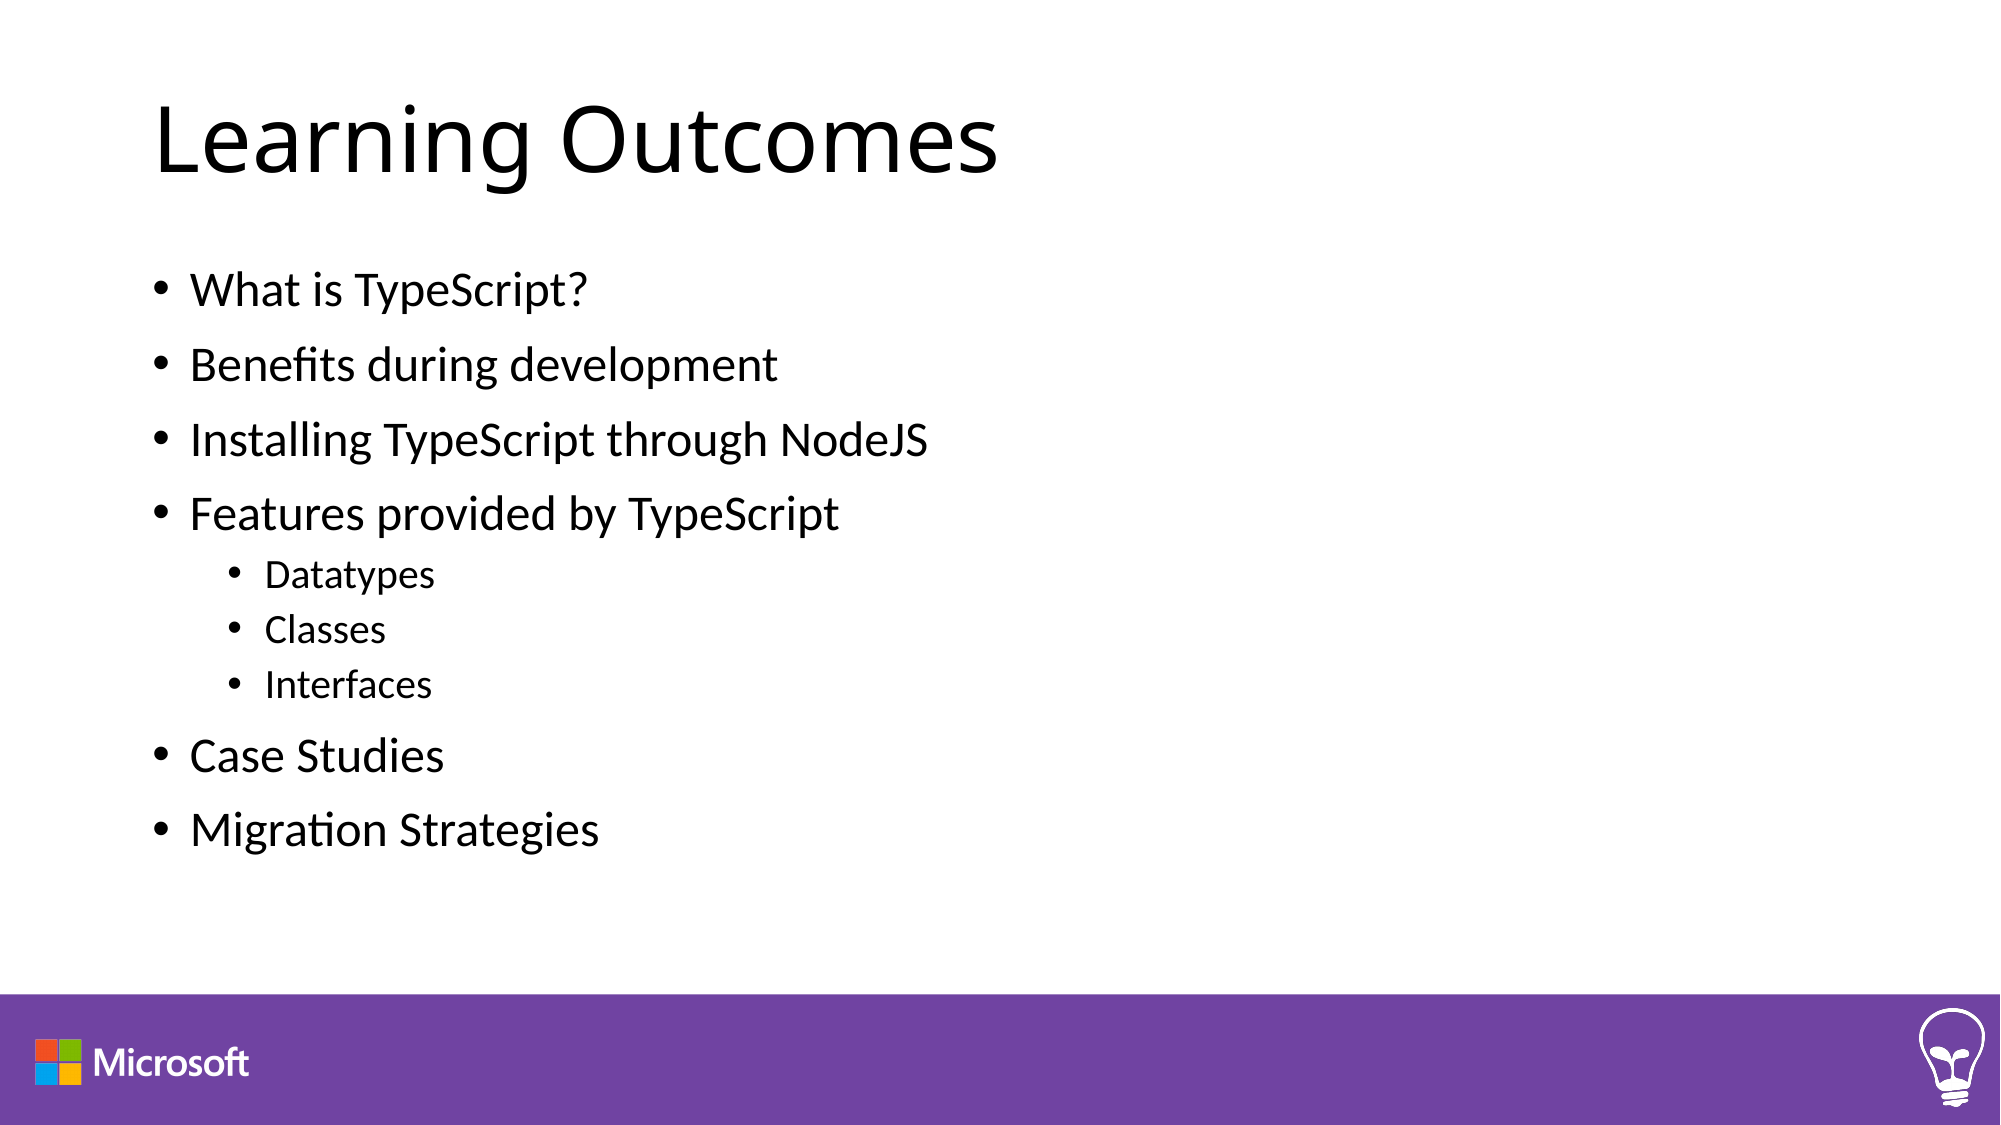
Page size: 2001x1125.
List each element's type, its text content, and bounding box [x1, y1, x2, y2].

list What is TypeScript? Benefits during development Installing TypeScript through NodeJS Features provided by TypeScript Datatypes Classes Interfaces Case Studies Migration Strategies [137, 255, 1863, 955]
picture [6, 1012, 278, 1112]
picture [1919, 1008, 1985, 1107]
title Learning Outcomes [137, 59, 1863, 225]
